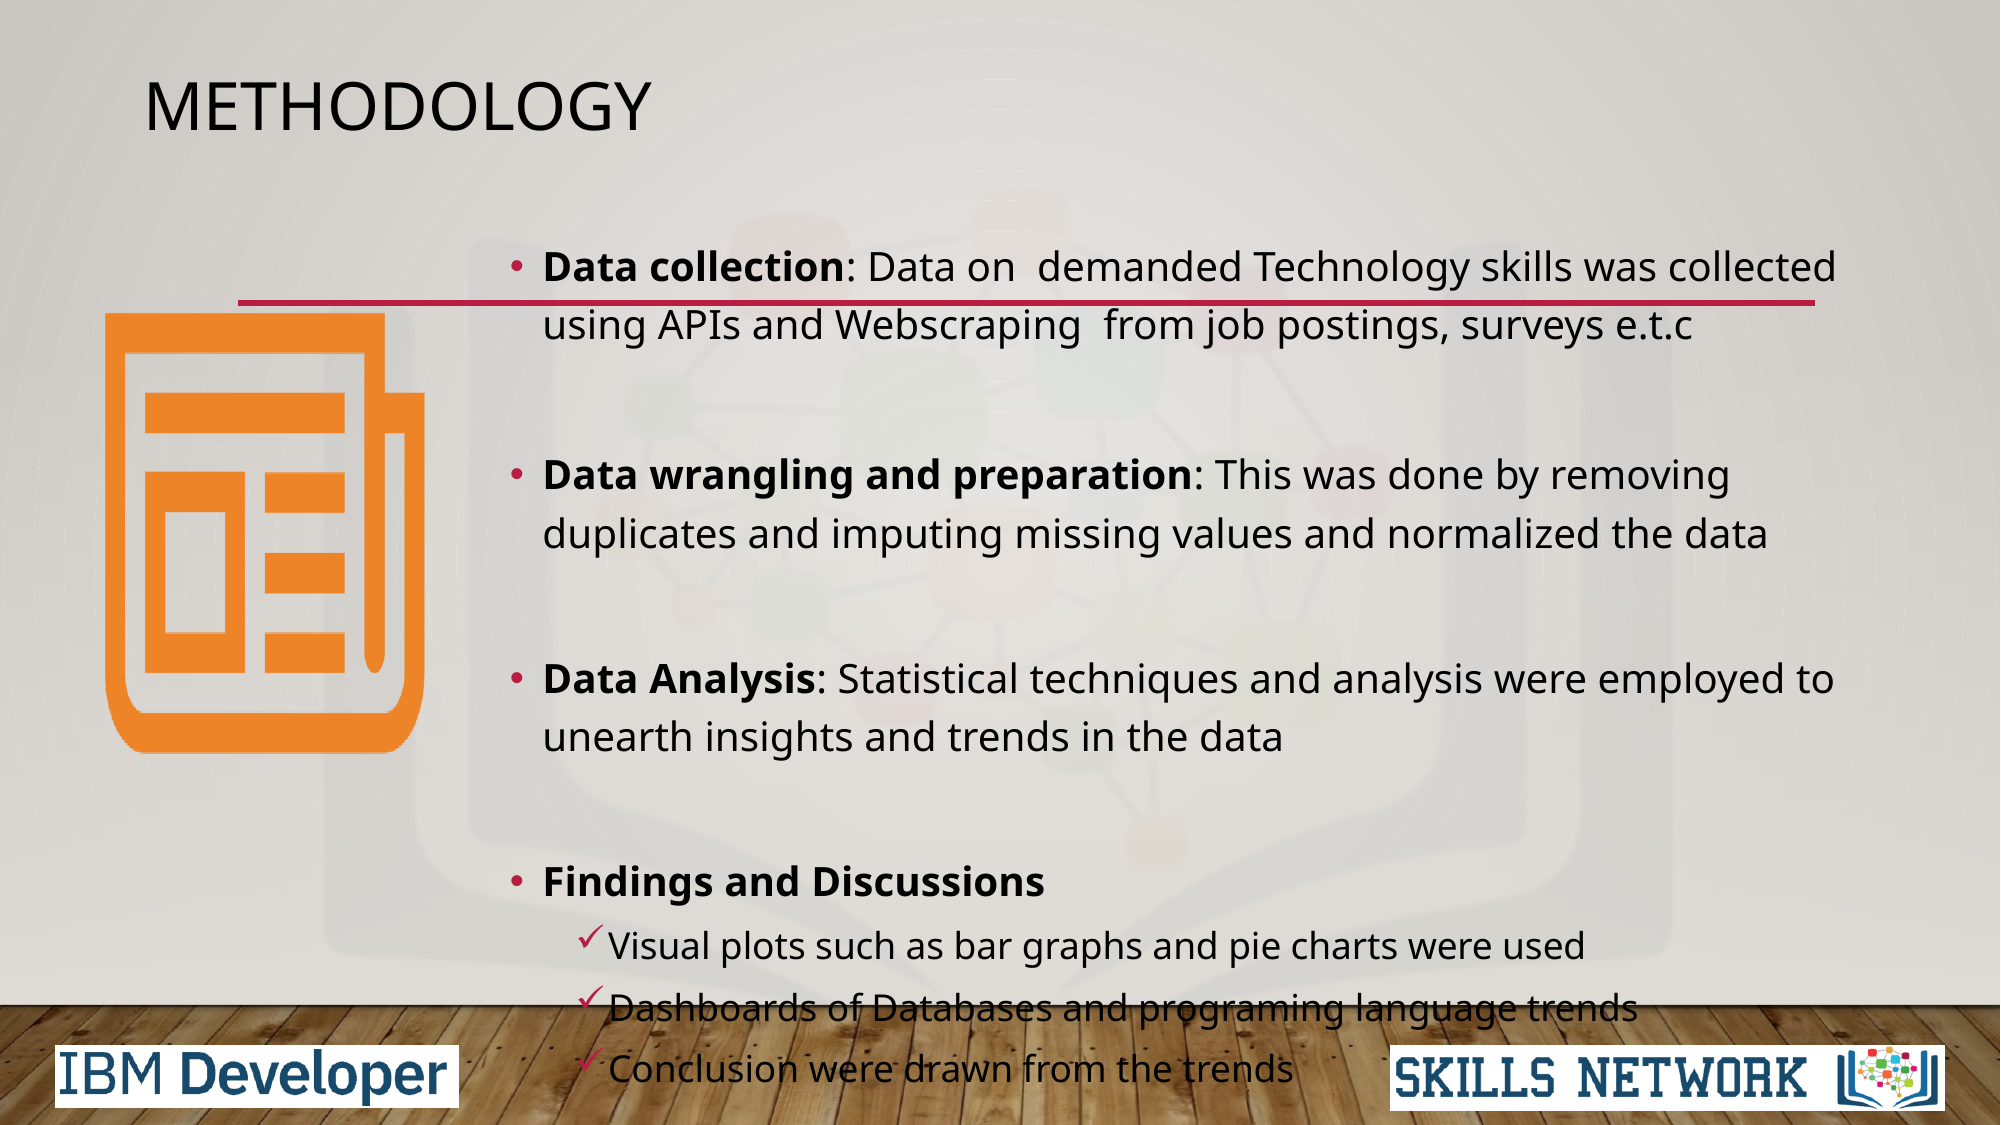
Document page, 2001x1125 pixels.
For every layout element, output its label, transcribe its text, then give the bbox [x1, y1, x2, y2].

list Data collection: Data on demanded Technology skills was collected using APIs and Webscraping from job postings, surveys e.t.c Data wrangling and preparation: This was done by removing duplicates and imputing missing values and normalized the data Data Analysis: Statistical techniques and analysis were employed to unearth insights and trends in the data Findings and Discussions Visual plots such as bar graphs and pie charts were used Dashboards of Databases and programing language trends Conclusion were drawn from the trends [494, 223, 1863, 1125]
picture [1863, 1005, 2000, 1125]
picture [73, 170, 456, 938]
title METHODOLOGY [128, 28, 1540, 189]
picture [0, 1005, 494, 1125]
